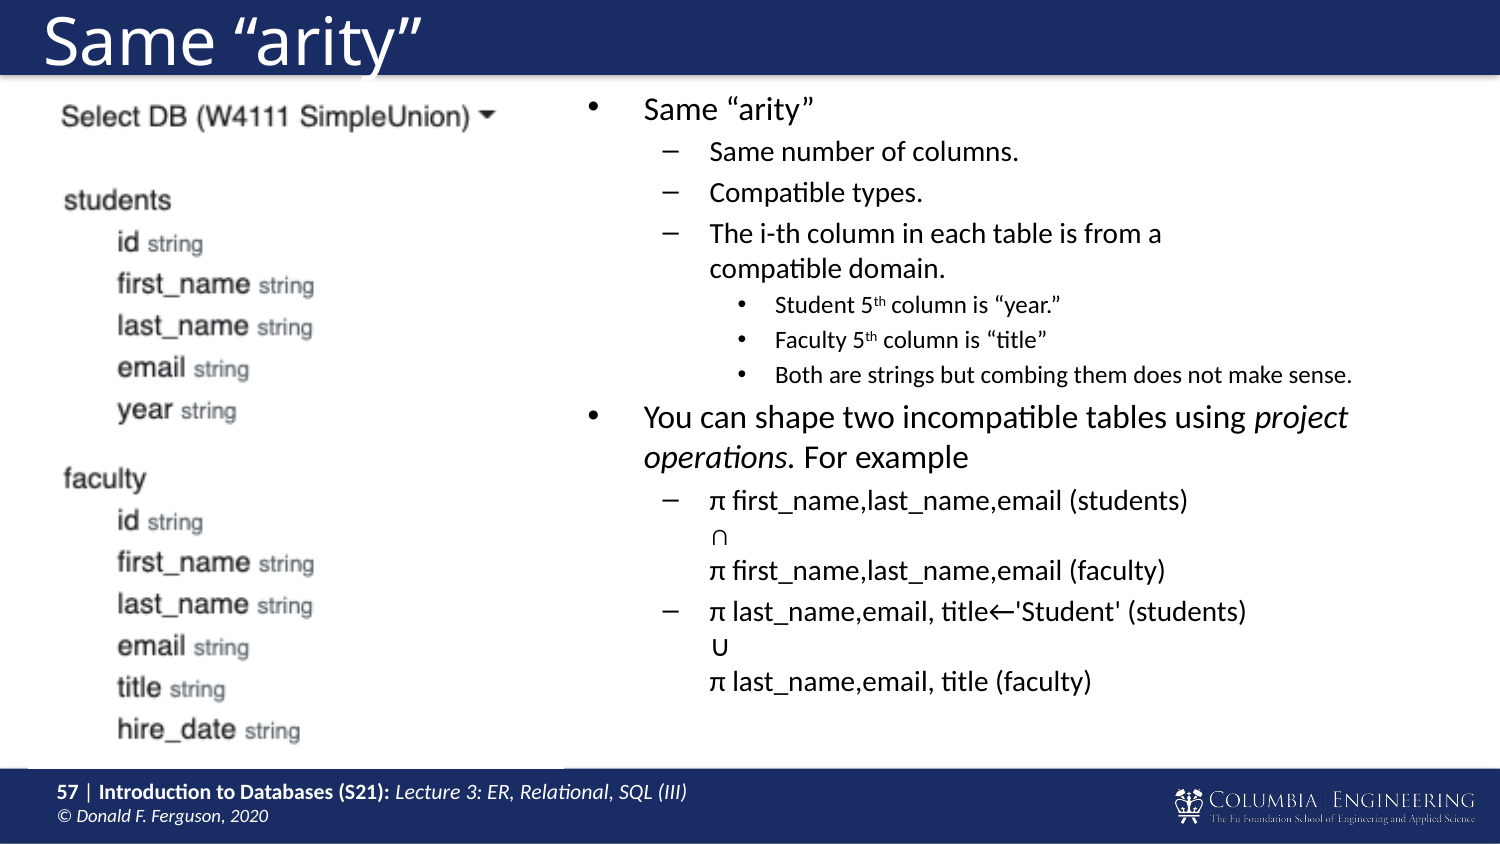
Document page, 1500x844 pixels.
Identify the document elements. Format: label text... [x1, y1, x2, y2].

list Same “arity” Same number of columns. Compatible types. The i-th column in each table is from a compatible domain. Student 5th column is “year.” Faculty 5th column is “title” Both are strings but combing them does not make sense. You can shape two incompatible tables using project operations. For example π first_name,last_name,email (students) ∩ π first_name,last_name,email (faculty) π last_name,email, title←'Student' (students) ∪ π last_name,email, title (faculty) [572, 79, 1475, 760]
title Same “arity” [28, 0, 1450, 73]
picture [27, 87, 564, 769]
